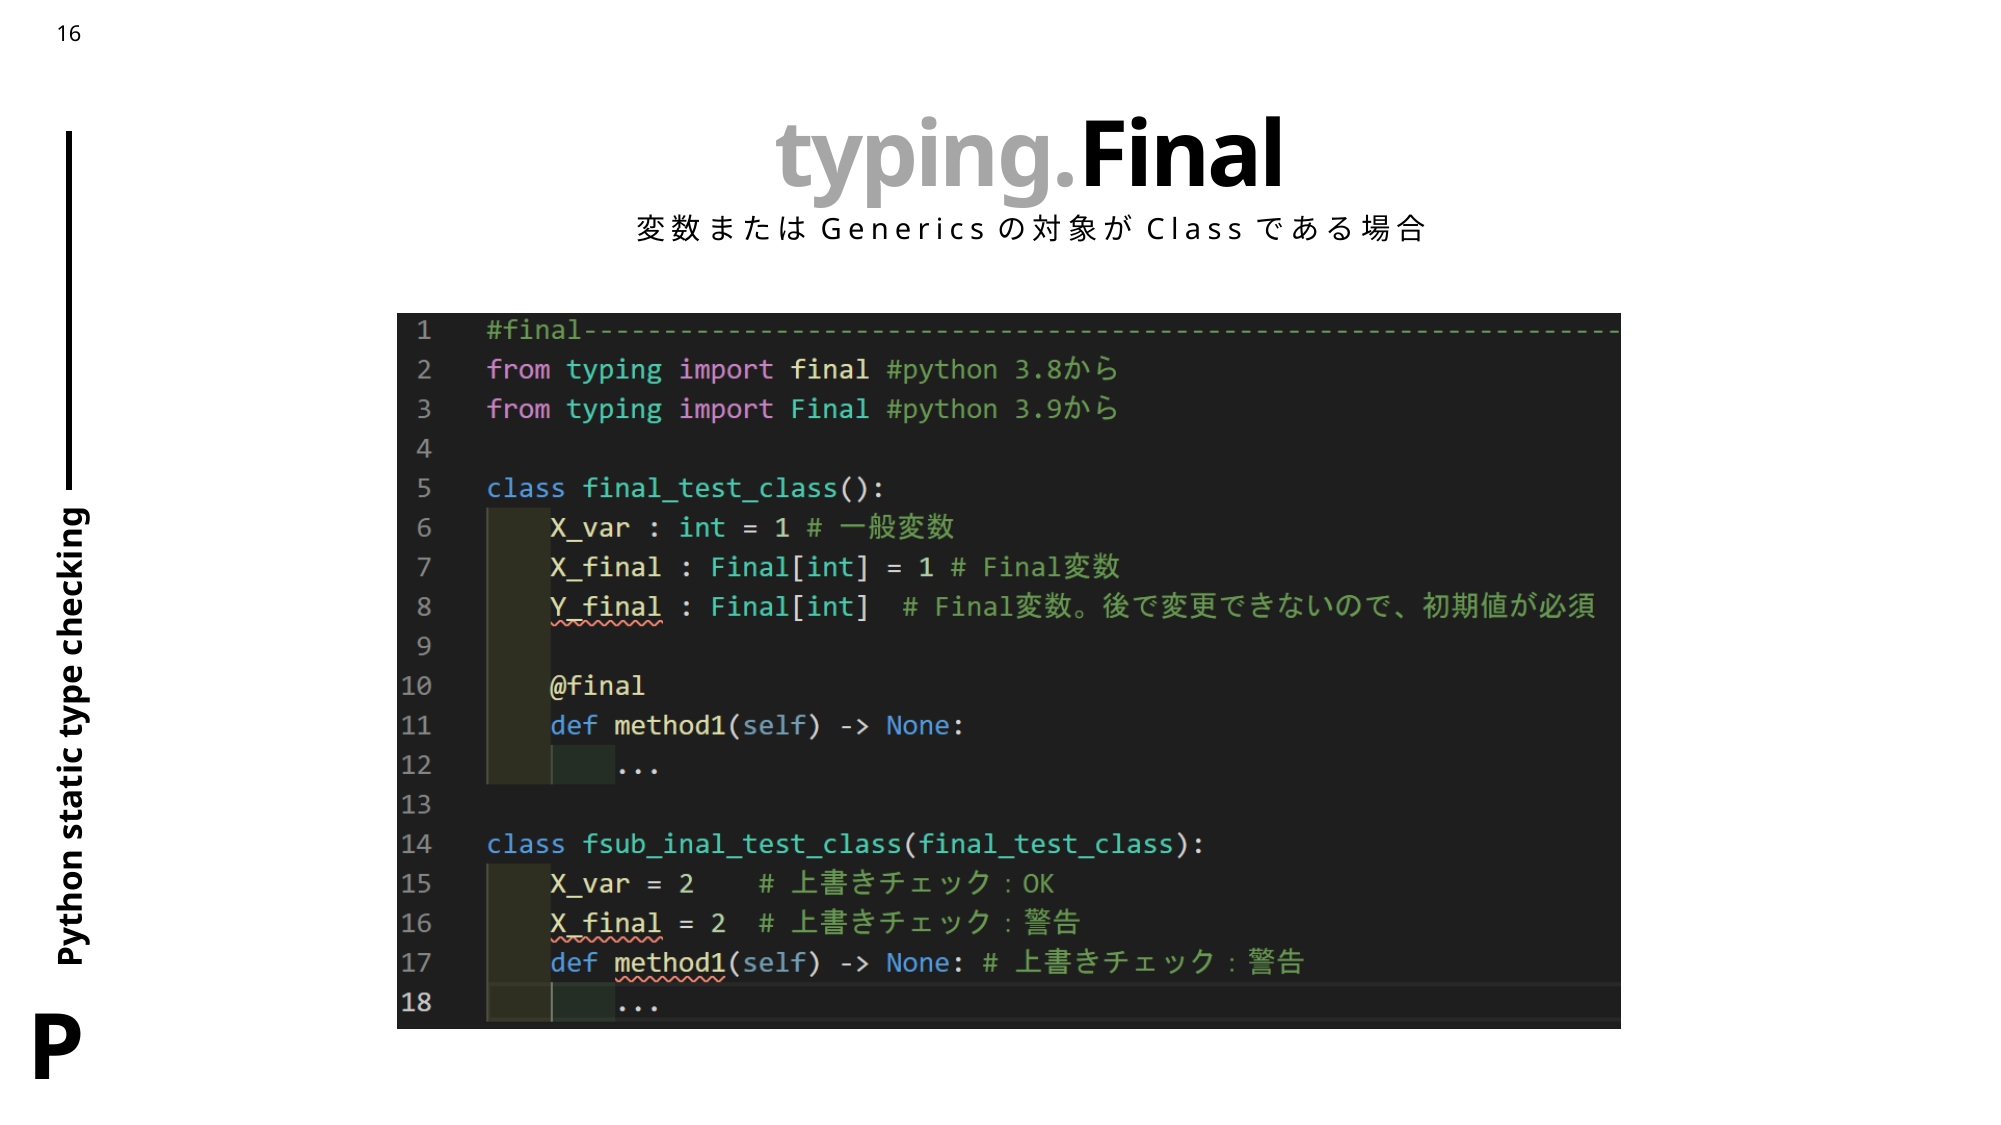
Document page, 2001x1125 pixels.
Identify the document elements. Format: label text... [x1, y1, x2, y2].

picture [396, 313, 1621, 1029]
list 変数またはGenericsの対象がClassである場合 [137, 204, 1925, 257]
title typing.Final [137, 0, 1925, 204]
